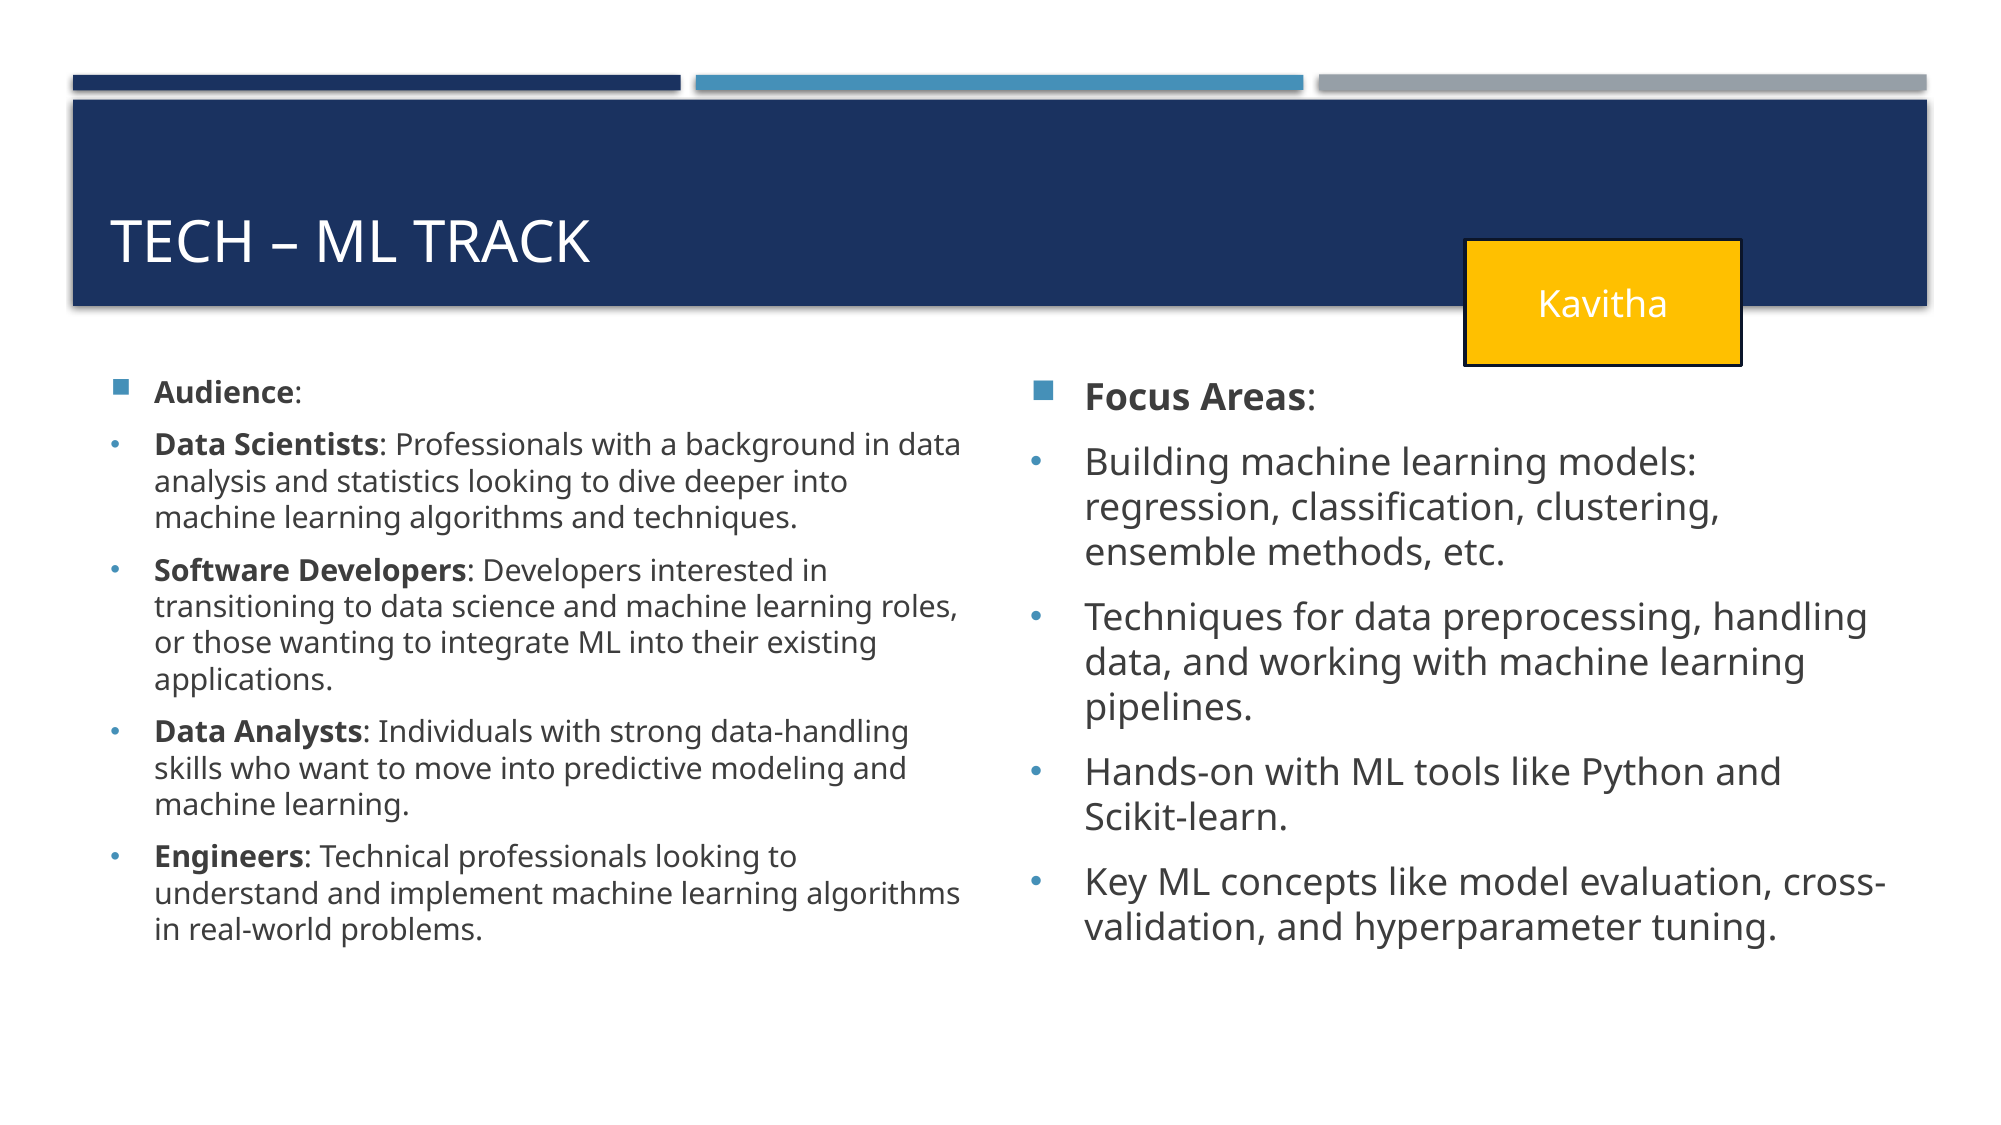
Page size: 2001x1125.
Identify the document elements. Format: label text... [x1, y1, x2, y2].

list Focus Areas: Building machine learning models: regression, classification, clustering, ensemble methods, etc. Techniques for data preprocessing, handling data, and working with machine learning pipelines. Hands-on with ML tools like Python and Scikit-learn. Key ML concepts like model evaluation, cross-validation, and hyperparameter tuning. [1015, 365, 1905, 962]
text_box Kavitha [1463, 238, 1743, 367]
list Audience: Data Scientists: Professionals with a background in data analysis and statistics looking to dive deeper into machine learning algorithms and techniques. Software Developers: Developers interested in transitioning to data science and machine learning roles, or those wanting to integrate ML into their existing applications. Data Analysts: Individuals with strong data-handling skills who want to move into predictive modeling and machine learning. Engineers: Technical professionals looking to understand and implement machine learning algorithms in real-world problems. [95, 365, 985, 962]
title Tech – ML Track [95, 119, 1905, 282]
